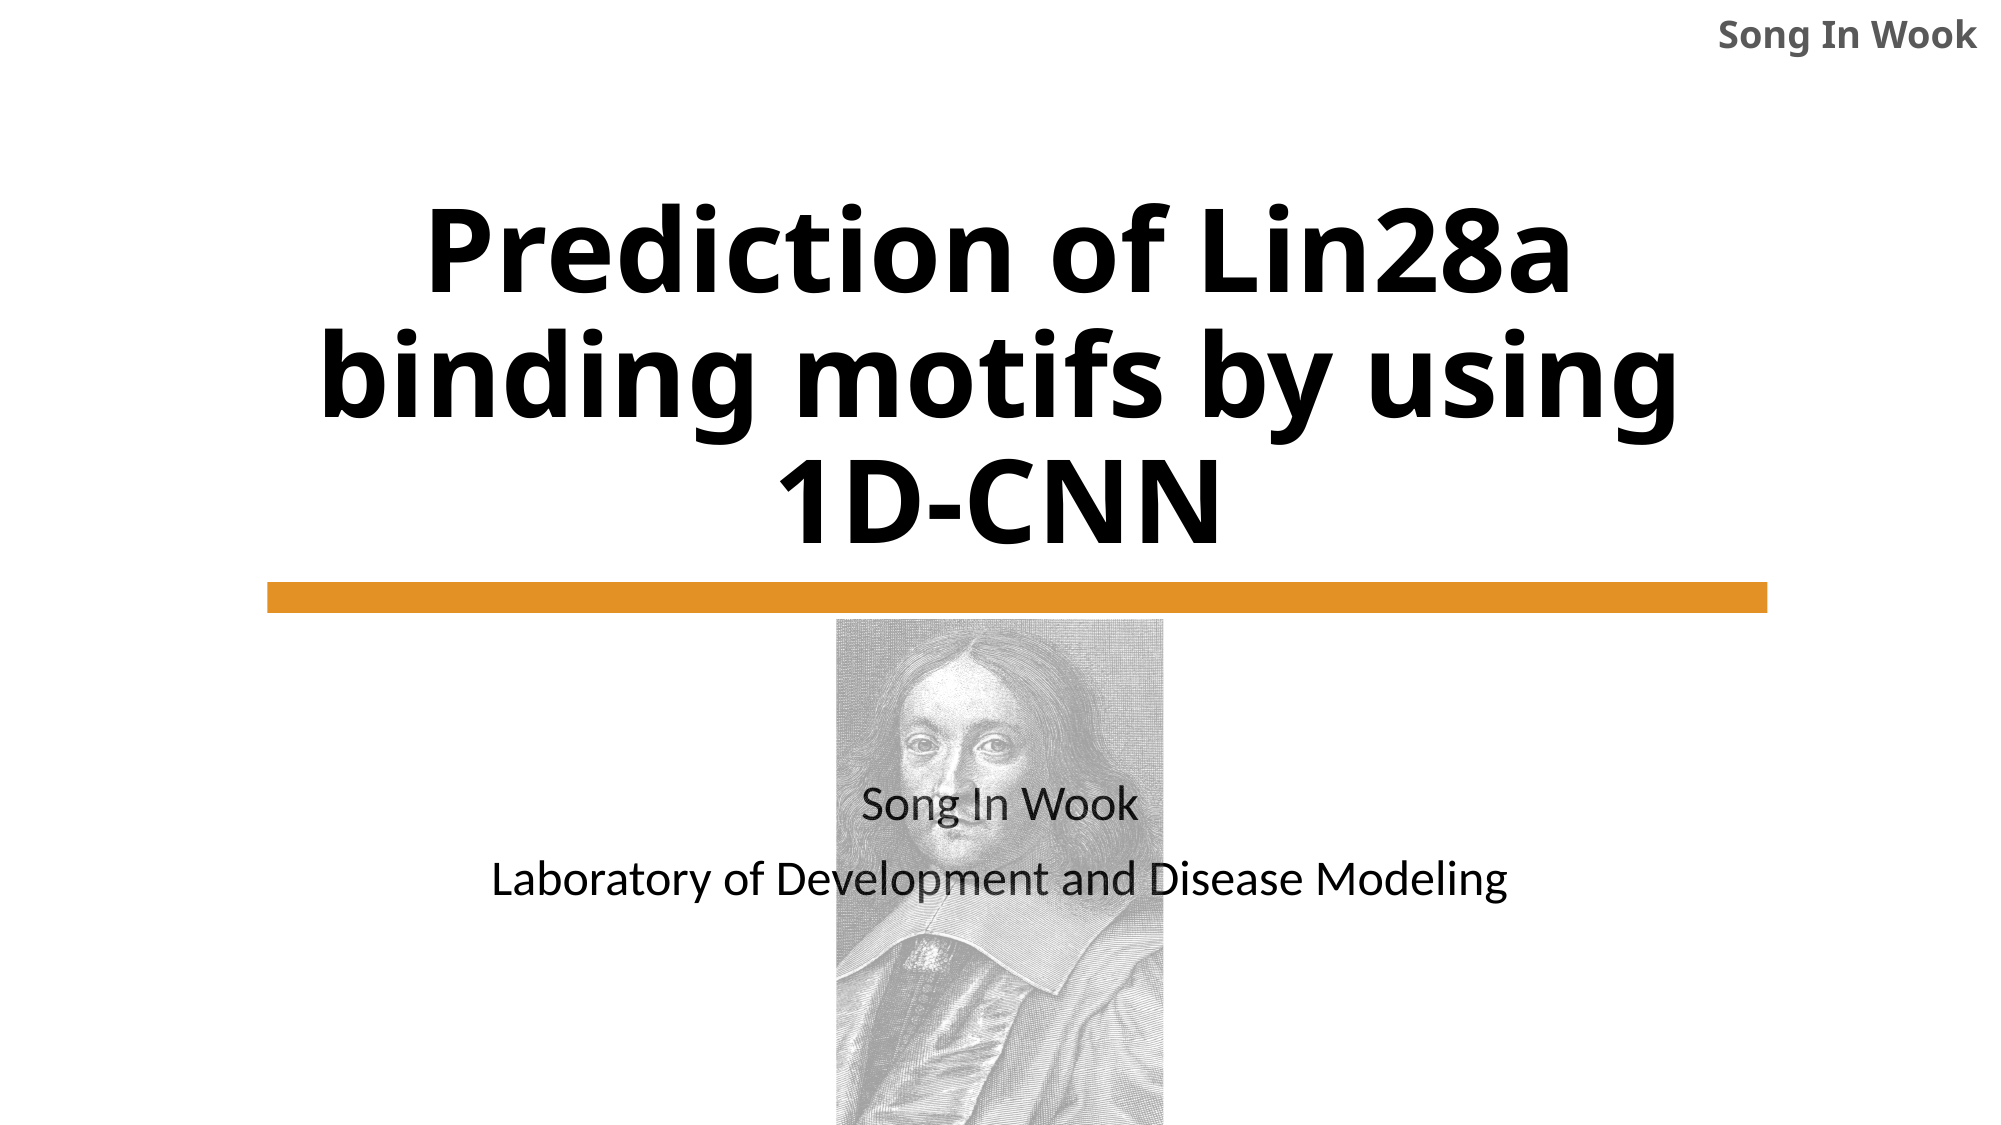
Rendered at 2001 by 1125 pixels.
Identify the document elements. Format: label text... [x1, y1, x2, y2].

title Prediction of Lin28a binding motifs by using 1D-CNN [249, 184, 1750, 576]
text_box Song In Wook [1703, 0, 2000, 83]
text_box [266, 581, 1768, 614]
subtitle Song In Wook Laboratory of Development and Disease Modeling [249, 689, 835, 961]
text_box [835, 618, 1164, 1125]
subtitle Song In Wook Laboratory of Development and Disease Modeling [1164, 689, 1750, 961]
